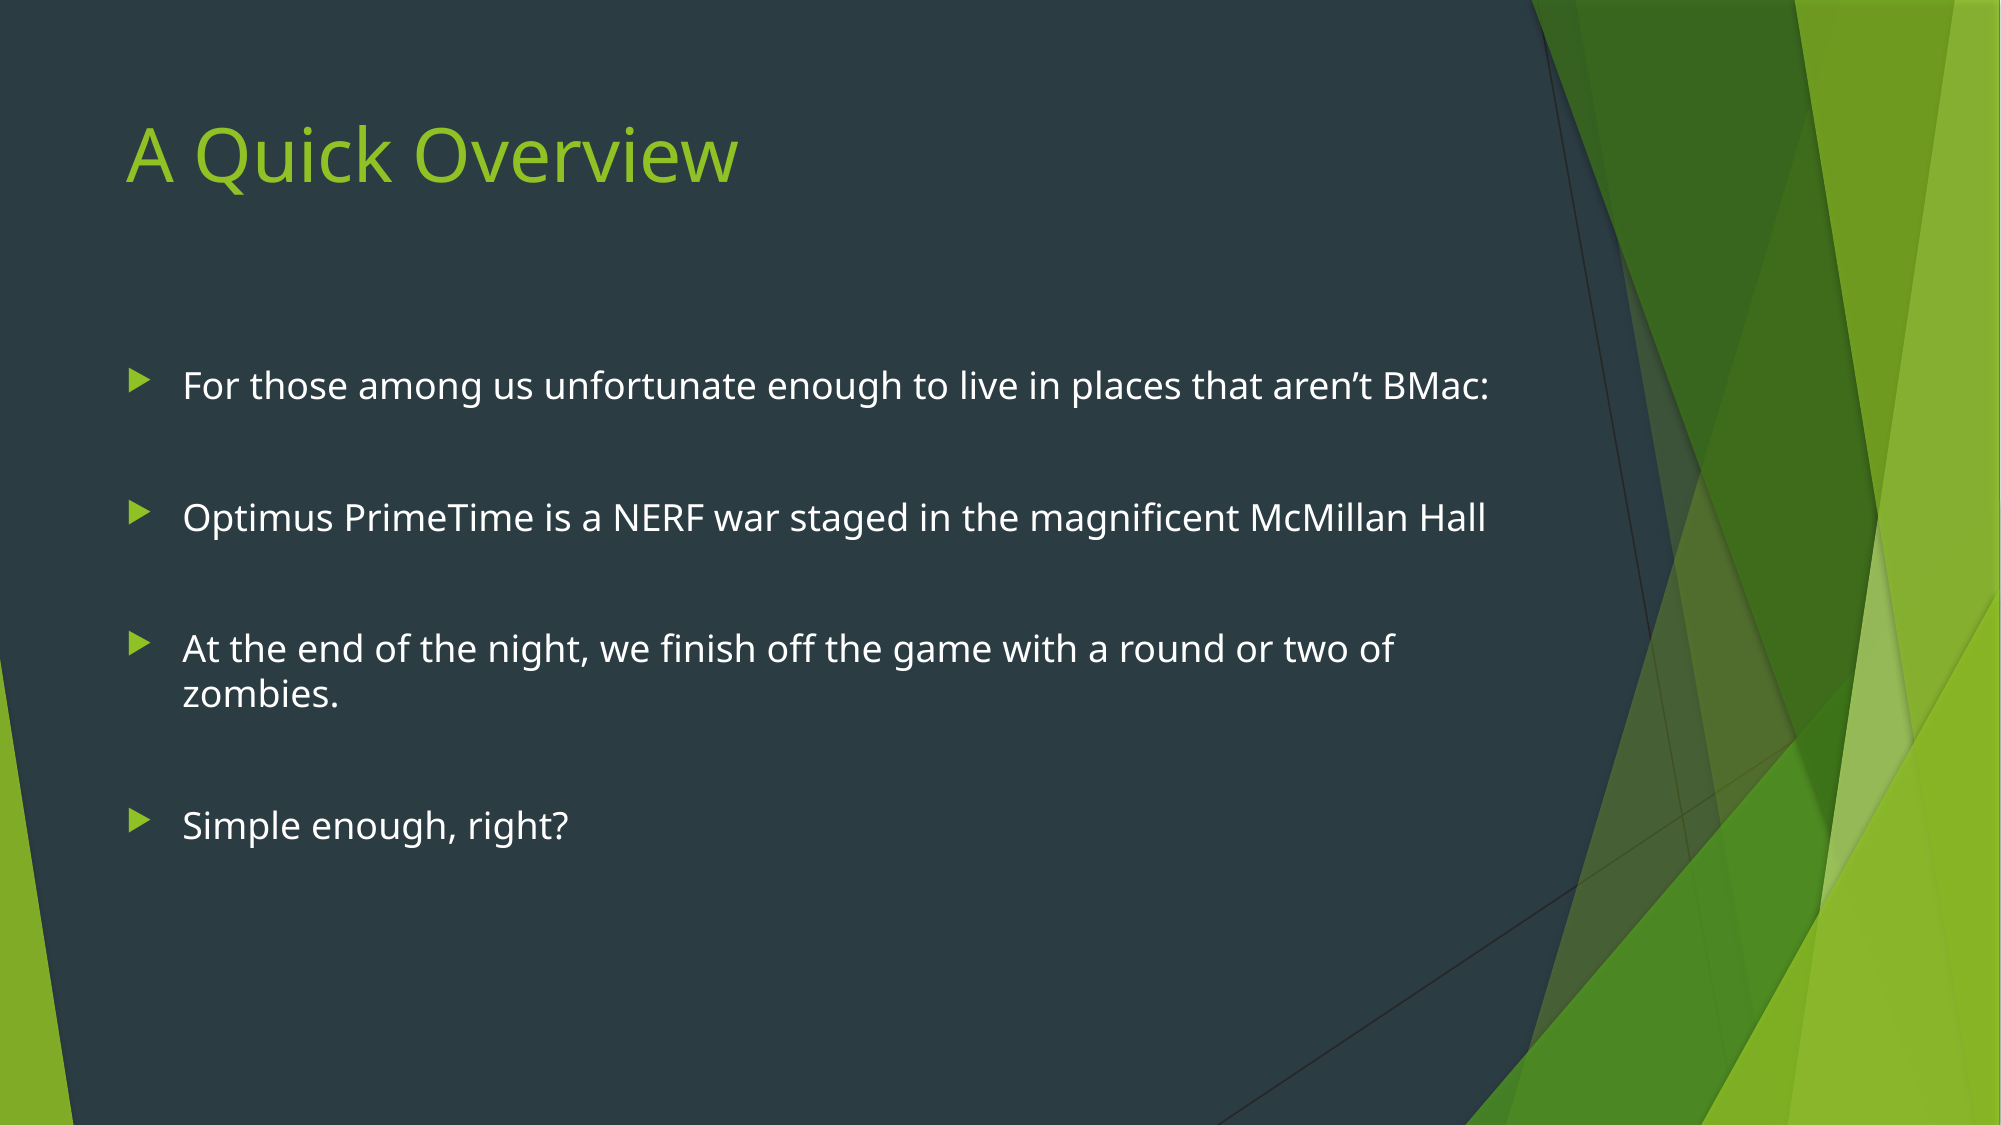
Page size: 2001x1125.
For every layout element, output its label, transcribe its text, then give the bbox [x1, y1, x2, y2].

list For those among us unfortunate enough to live in places that aren’t BMac: Optimus PrimeTime is a NERF war staged in the magnificent McMillan Hall At the end of the night, we finish off the game with a round or two of zombies. Simple enough, right? [111, 354, 1522, 992]
title A Quick Overview [111, 99, 1522, 317]
